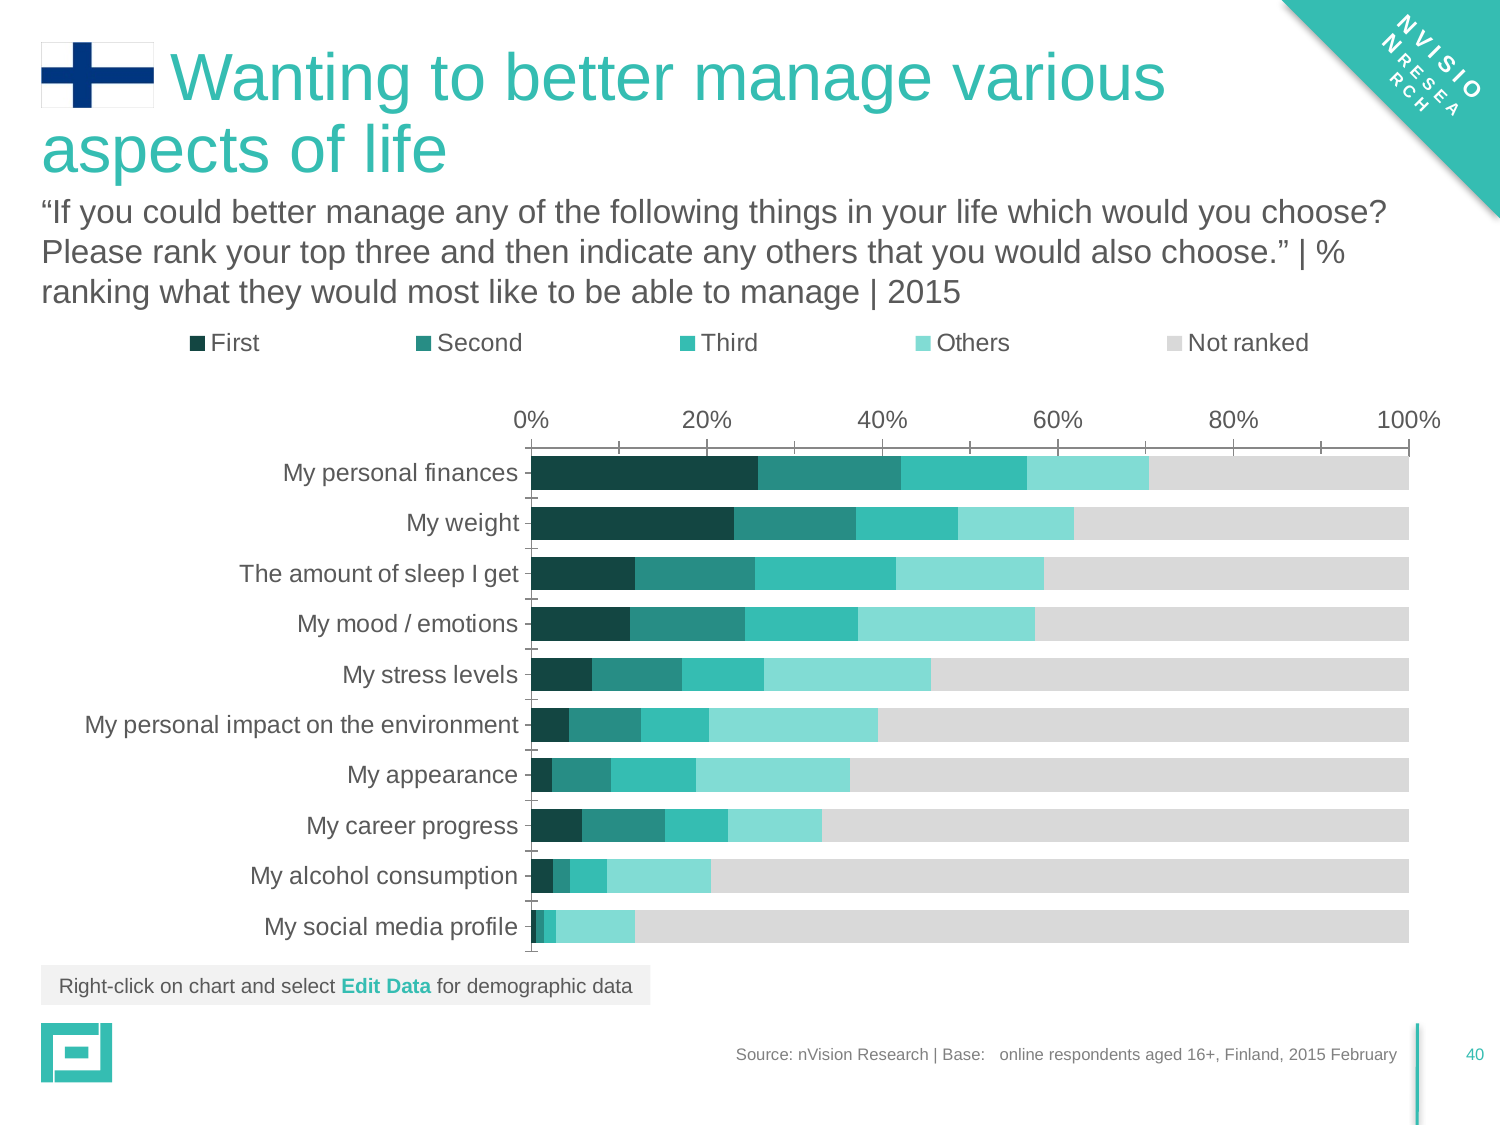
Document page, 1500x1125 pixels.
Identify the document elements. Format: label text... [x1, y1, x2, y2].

picture [40, 42, 154, 108]
list “If you could better manage any of the following things in your life which would you choose? Please rank your top three and then indicate any others that you would also choose.” | % ranking what they would most like to be able to manage | 2015 [41, 190, 1459, 301]
chart [40, 302, 1460, 965]
title Wanting to better manage various aspects of life [151, 42, 1276, 116]
text_box Right-click on chart and select Edit Data for demographic data [41, 972, 651, 1005]
list Source: nVision Research | Base: online respondents aged 16+, Finland, 2015 February [112, 1039, 1414, 1072]
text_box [1281, 0, 1500, 219]
